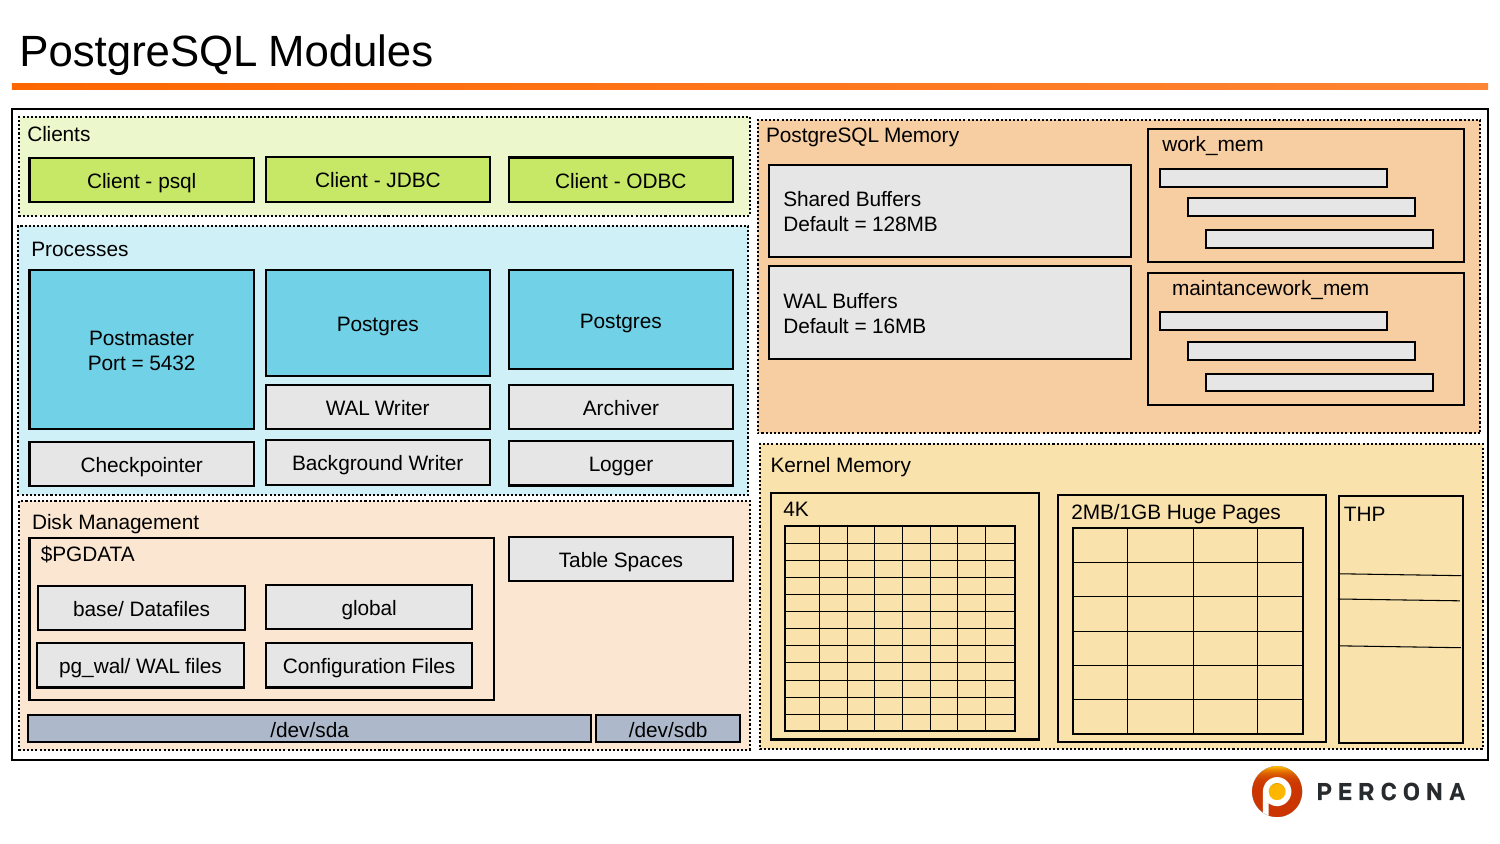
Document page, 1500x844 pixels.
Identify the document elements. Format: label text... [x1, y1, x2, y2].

text_box WAL Buffers Default = 16MB [768, 265, 1132, 360]
text_box [17, 225, 749, 496]
text_box Processes [16, 227, 144, 268]
text_box Shared Buffers Default = 128MB [768, 164, 1132, 258]
text_box [759, 443, 1484, 750]
text_box Clients [12, 113, 106, 153]
text_box Table Spaces [508, 536, 734, 582]
title PostgreSQL Modules [11, 17, 1489, 80]
text_box Postmaster Port = 5432 [28, 269, 255, 430]
text_box [18, 500, 751, 751]
text_box PostgreSQL Memory [751, 114, 975, 155]
text_box Archiver [508, 384, 734, 430]
picture [1252, 766, 1465, 817]
text_box Background Writer [265, 439, 491, 486]
text_box maintancework_mem [1147, 266, 1394, 307]
text_box [28, 537, 495, 701]
text_box /dev/sda [27, 714, 592, 743]
text_box /dev/sdb [595, 714, 741, 743]
text_box WAL Writer [265, 384, 491, 430]
text_box Disk Management [17, 501, 214, 541]
text_box Client - ODBC [508, 156, 734, 203]
text_box Postgres [265, 269, 491, 377]
text_box [1147, 128, 1465, 263]
text_box [1057, 494, 1327, 743]
text_box [1159, 168, 1388, 188]
text_box 2MB/1GB Huge Pages [1056, 491, 1297, 531]
text_box [1338, 495, 1464, 744]
text_box Client - JDBC [265, 156, 491, 203]
text_box work_mem [1147, 123, 1394, 164]
text_box [770, 492, 1040, 741]
text_box [1147, 272, 1465, 406]
text_box 4K [768, 488, 824, 529]
text_box [1205, 229, 1434, 249]
text_box [1159, 311, 1388, 331]
text_box $PGDATA [26, 533, 150, 574]
text_box [1187, 341, 1416, 361]
text_box Client - psql [28, 157, 255, 203]
text_box Kernel Memory [755, 444, 926, 485]
text_box [757, 119, 1481, 434]
text_box Checkpointer [28, 441, 255, 487]
text_box [1187, 197, 1416, 217]
text_box [18, 116, 751, 217]
text_box [11, 108, 1489, 761]
text_box [1205, 373, 1434, 392]
text_box THP [1329, 493, 1411, 534]
text_box Logger [508, 440, 734, 487]
text_box Postgres [508, 269, 734, 370]
